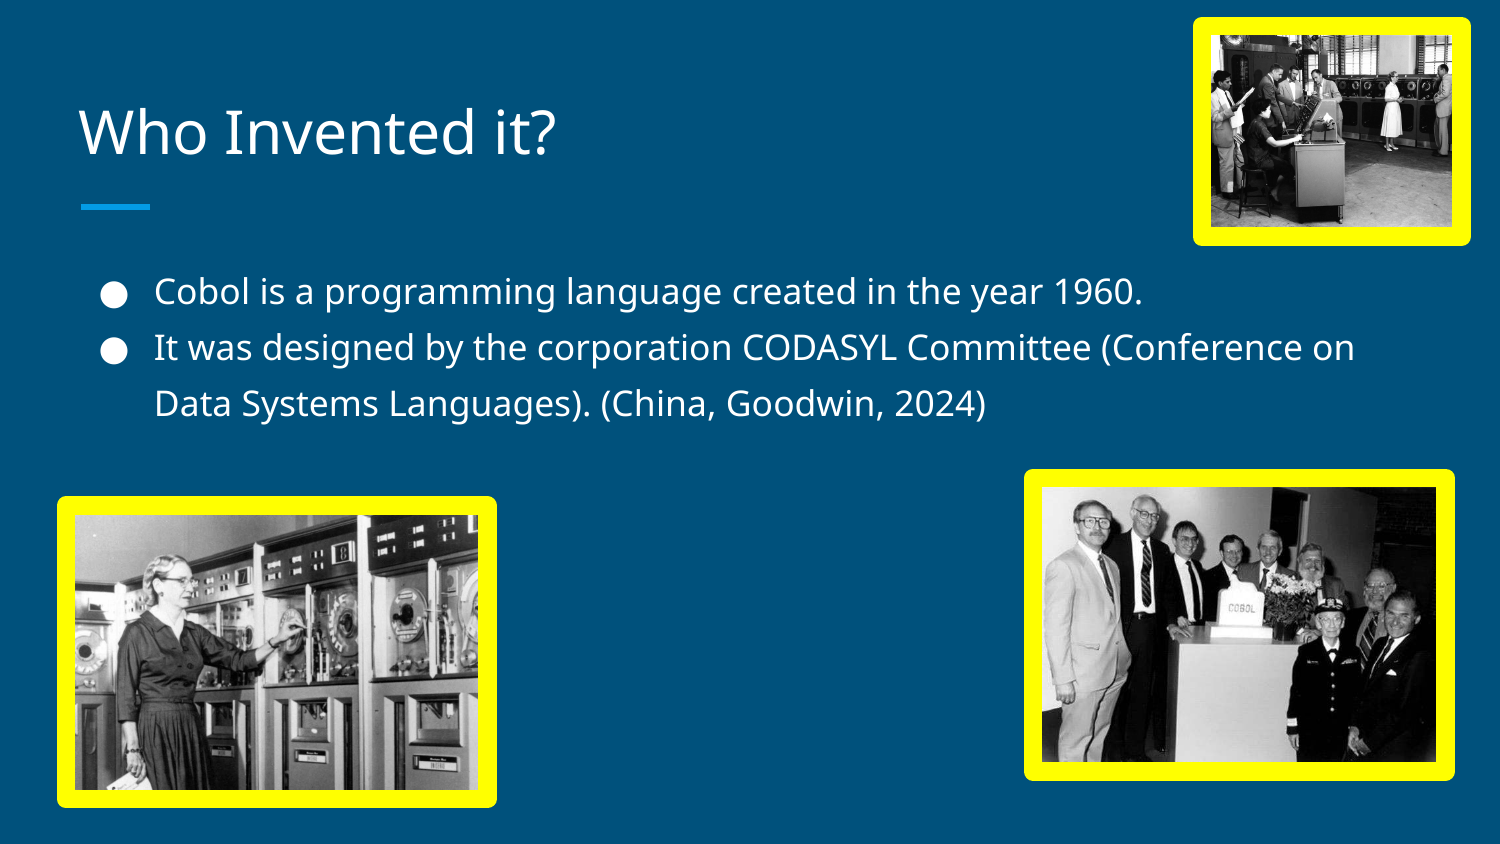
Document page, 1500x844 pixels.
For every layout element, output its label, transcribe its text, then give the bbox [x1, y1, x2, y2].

title Who Invented it? [63, 75, 1193, 188]
picture [1042, 487, 1437, 763]
picture [1211, 34, 1453, 228]
picture [75, 514, 479, 790]
list Cobol is a programming language created in the year 1960. It was designed by the corporation CODASYL Committee (Conference on Data Systems Languages). (China, Goodwin, 2024) [63, 244, 1437, 750]
